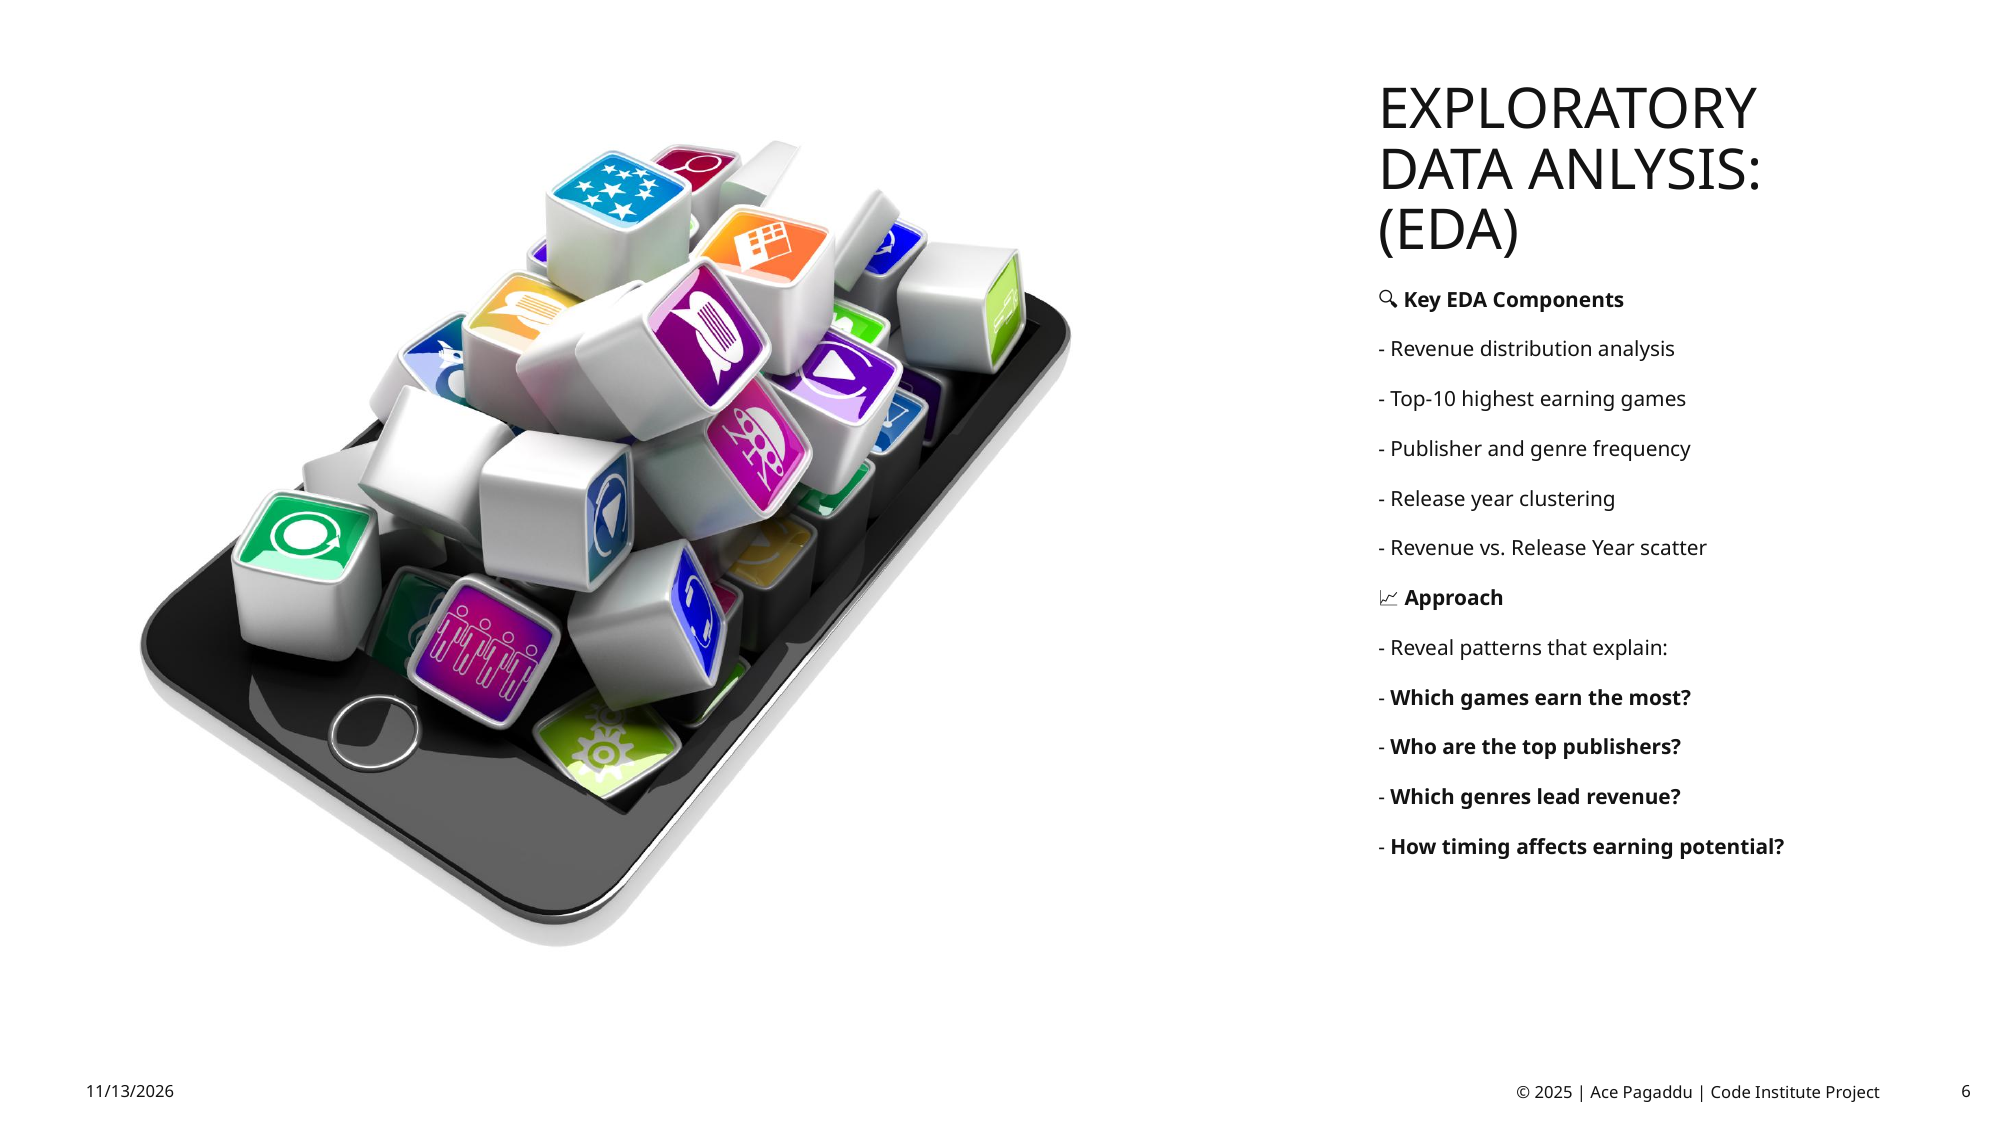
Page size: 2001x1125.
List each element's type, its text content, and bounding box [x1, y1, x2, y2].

picture [0, 0, 1269, 1050]
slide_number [70, 1064, 537, 1120]
title EXPLORATORY DATA ANLYSIS: (EDA) [1363, 60, 1901, 270]
slide_number 6 [1910, 1064, 1986, 1120]
text_box 🔍 Key EDA Components - Revenue distribution analysis - Top-10 highest earning games - Publisher and genre frequency - Release year clustering - Revenue vs. Release Year scatter 📈 Approach - Reveal patterns that explain: - Which games earn the most? - Who are the top publishers? - Which genres lead revenue? - How timing affects earning potential? [1363, 279, 1901, 993]
footer © 2025 | Ace Pagaddu | Code Institute Project [1458, 1064, 1896, 1120]
